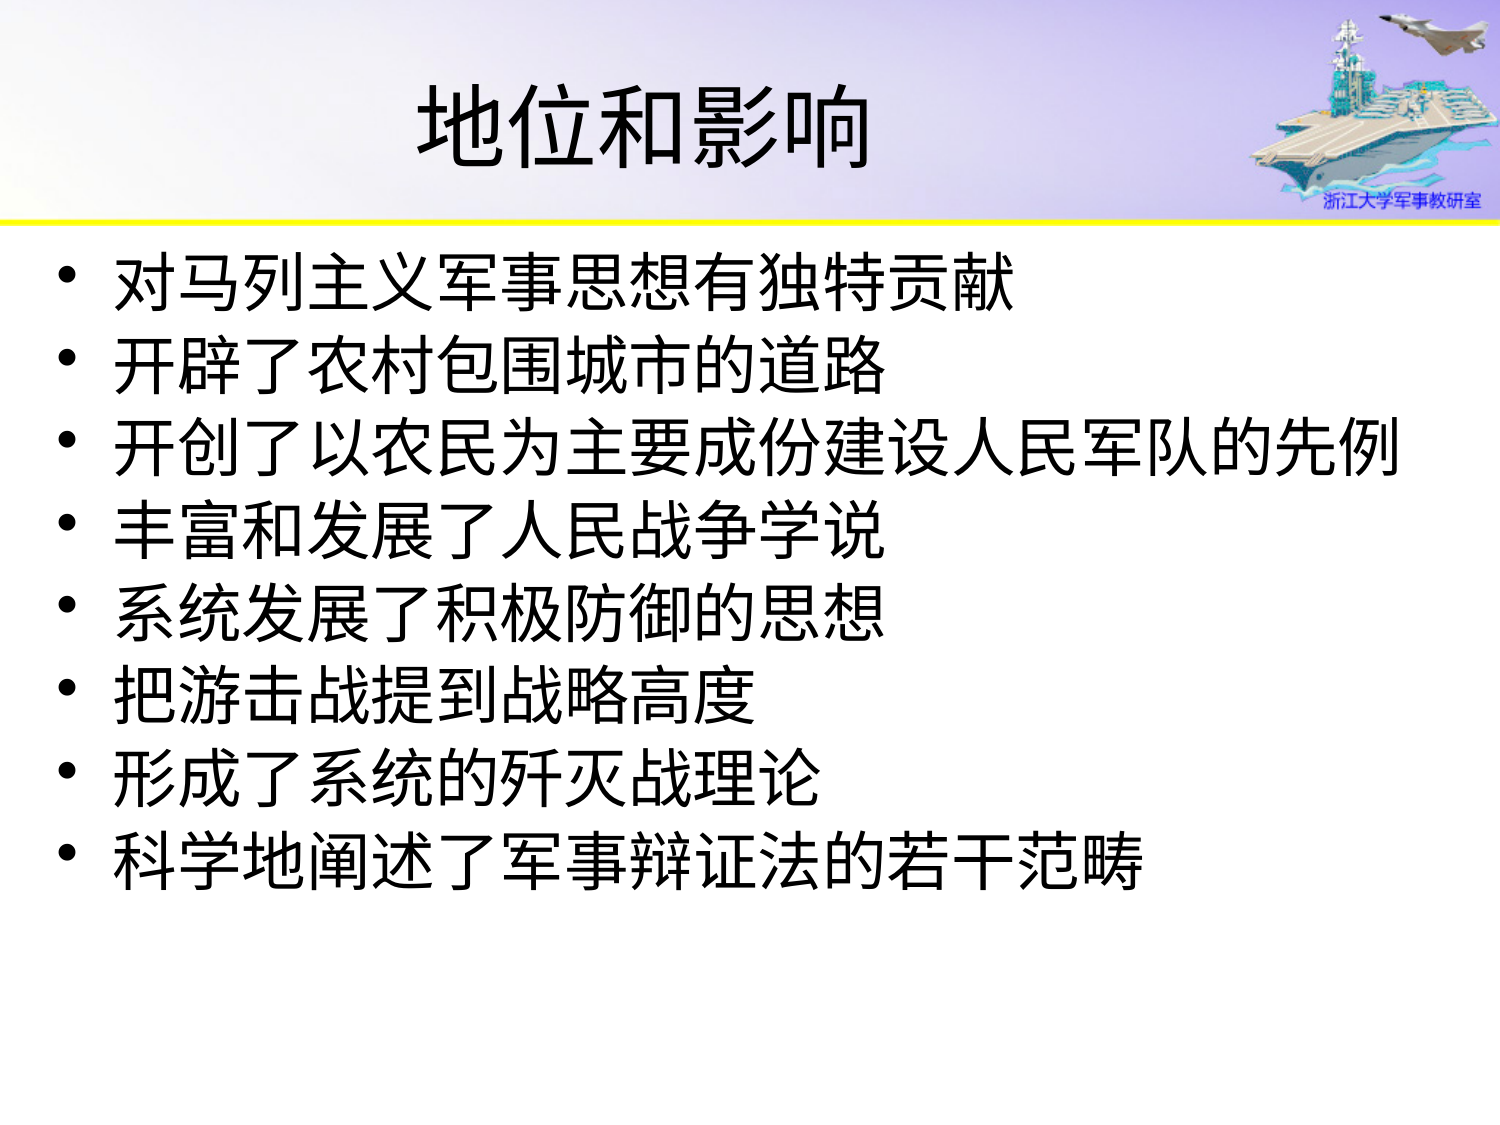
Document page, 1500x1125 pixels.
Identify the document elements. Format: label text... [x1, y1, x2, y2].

picture [0, 0, 1500, 226]
list 对马列主义军事思想有独特贡献 开辟了农村包围城市的道路 开创了以农民为主要成份建设人民军队的先例 丰富和发展了人民战争学说 系统发展了积极防御的思想 把游击战提到战略高度 形成了系统的歼灭战理论 科学地阐述了军事辩证法的若干范畴 [40, 243, 1422, 972]
title 地位和影响 [29, 30, 1259, 219]
